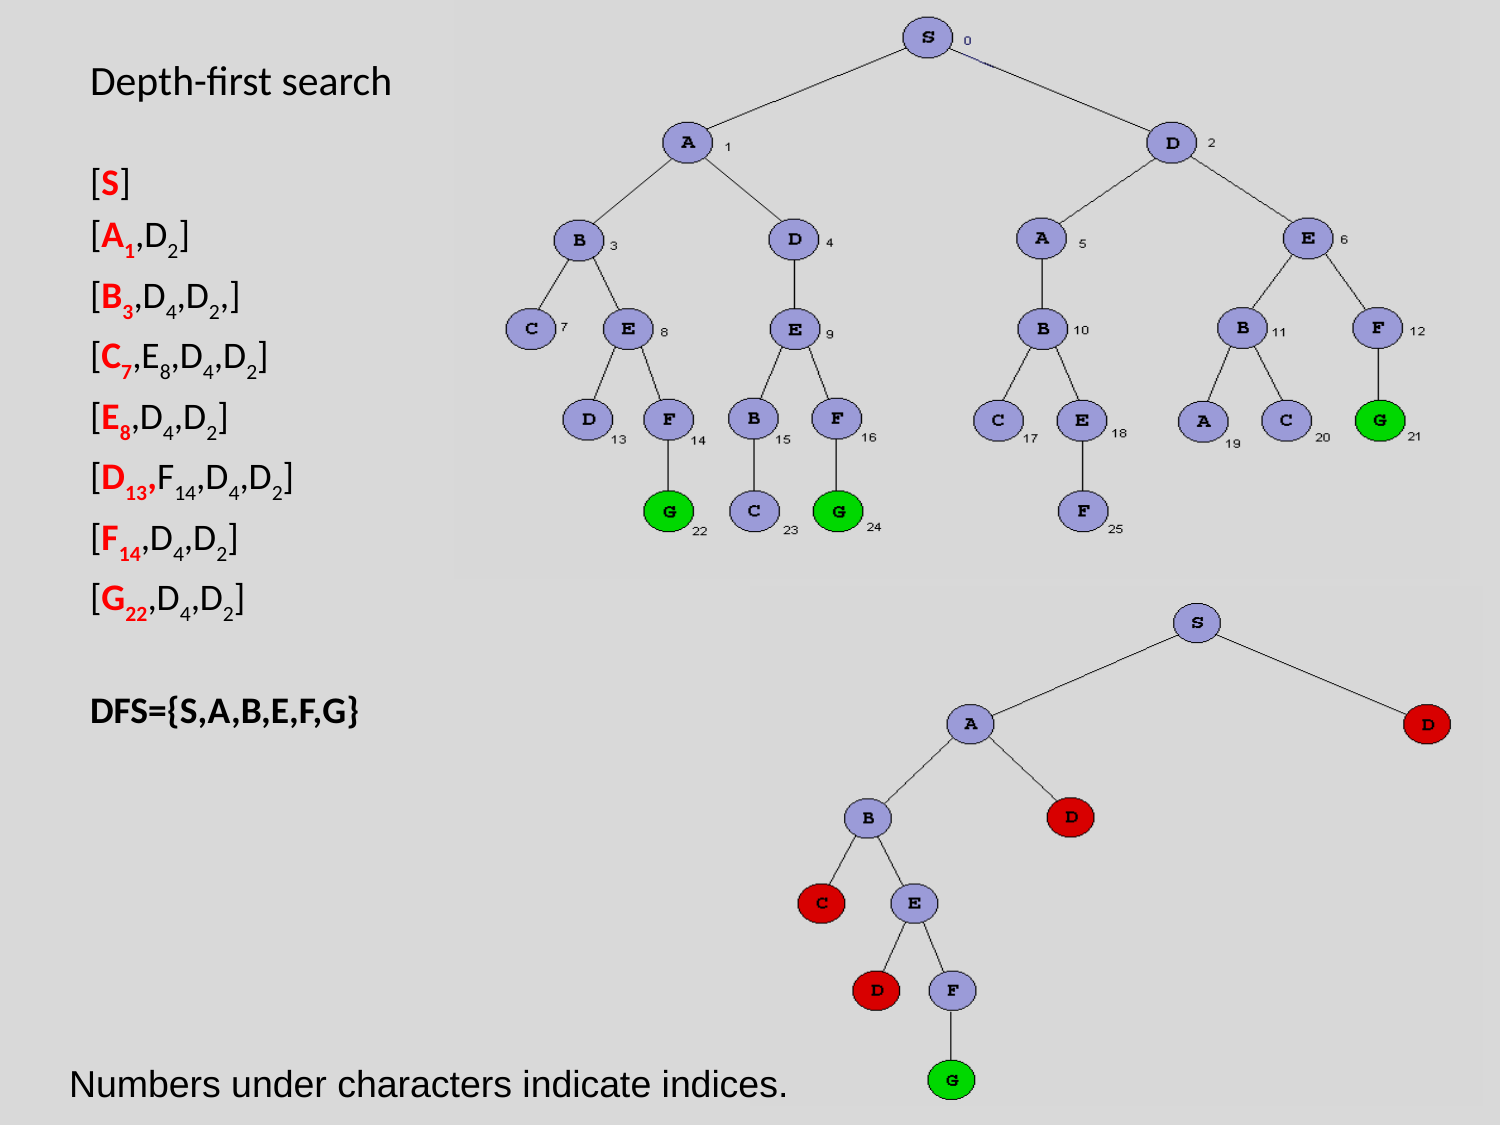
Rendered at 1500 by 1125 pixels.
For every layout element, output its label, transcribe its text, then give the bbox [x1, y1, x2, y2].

text_box Numbers under characters indicate indices. [54, 1052, 748, 1113]
title Depth-first search [75, 45, 449, 113]
picture [454, 0, 1461, 580]
picture [749, 585, 1483, 1107]
list [S] [A1,D2] [B3,D4,D2,] [C7,E8,D4,D2] [E8,D4,D2] [D13,F14,D4,D2] [F14,D4,D2] [G22,D4,D2] DFS={S,A,B,E,F,G} [75, 149, 513, 738]
